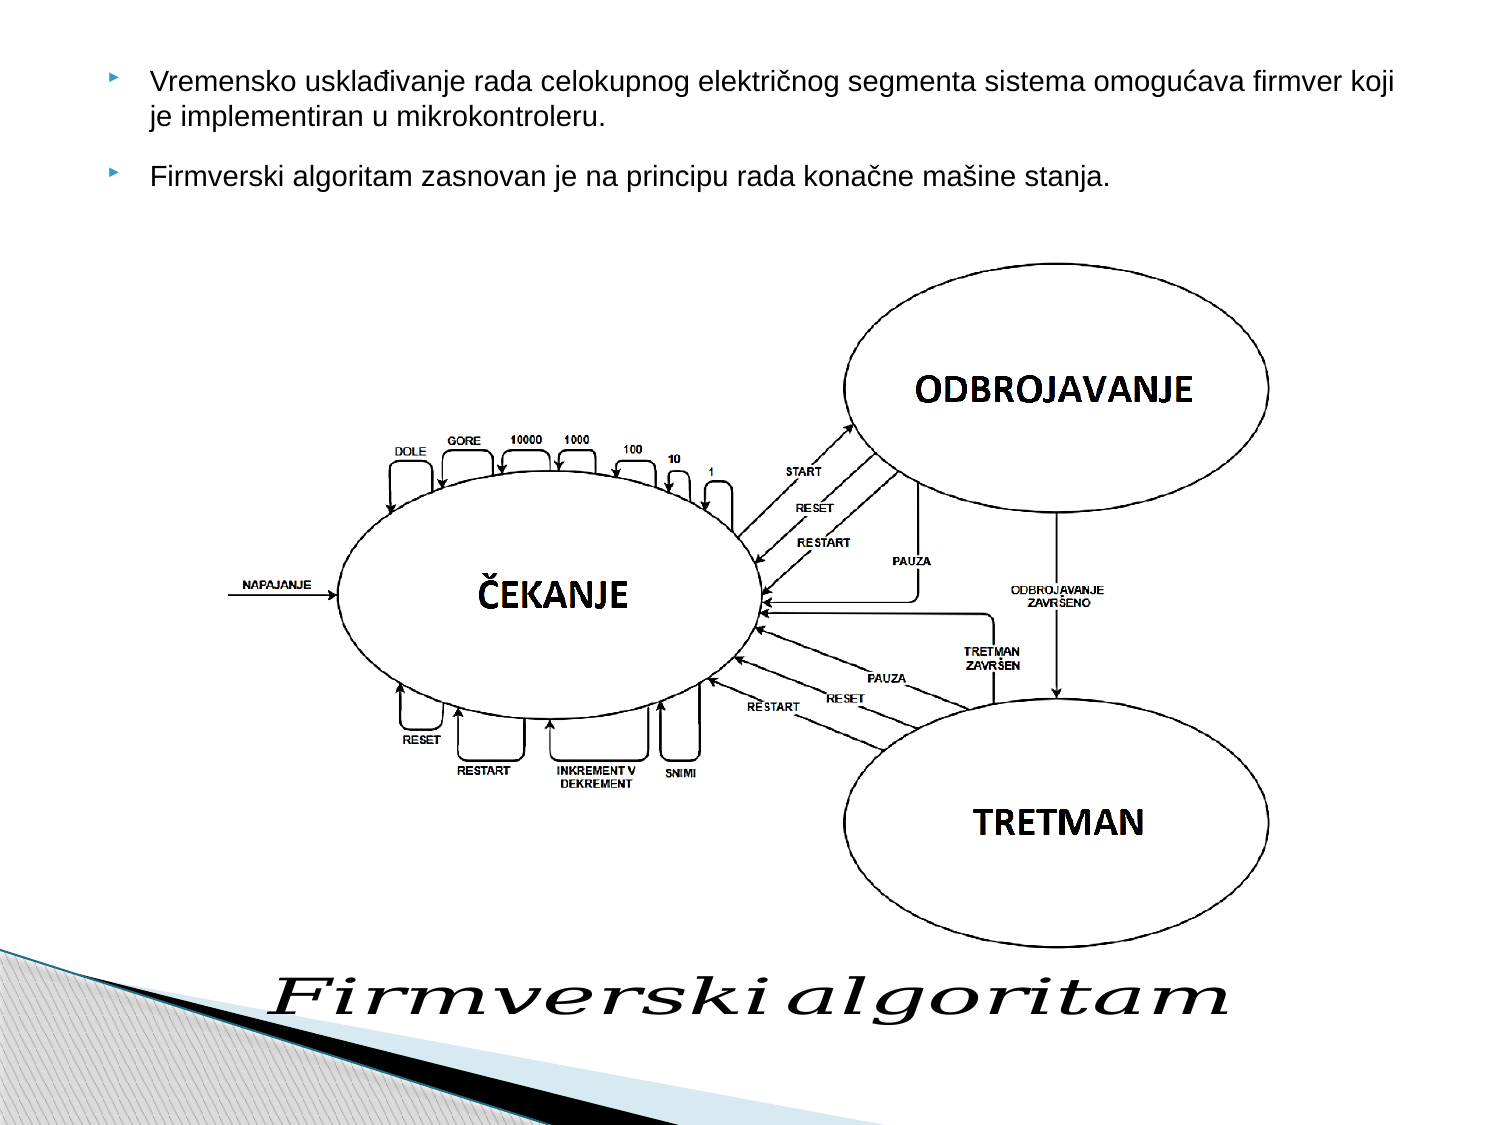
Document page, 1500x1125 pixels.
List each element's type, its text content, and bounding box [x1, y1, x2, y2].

picture [226, 255, 1274, 958]
list Vremensko usklađivanje rada celokupnog električnog segmenta sistema omogućava firmver koji je implementiran u mikrokontroleru. Firmverski algoritam zasnovan je na principu rada konačne mašine stanja. [75, 54, 1425, 1035]
